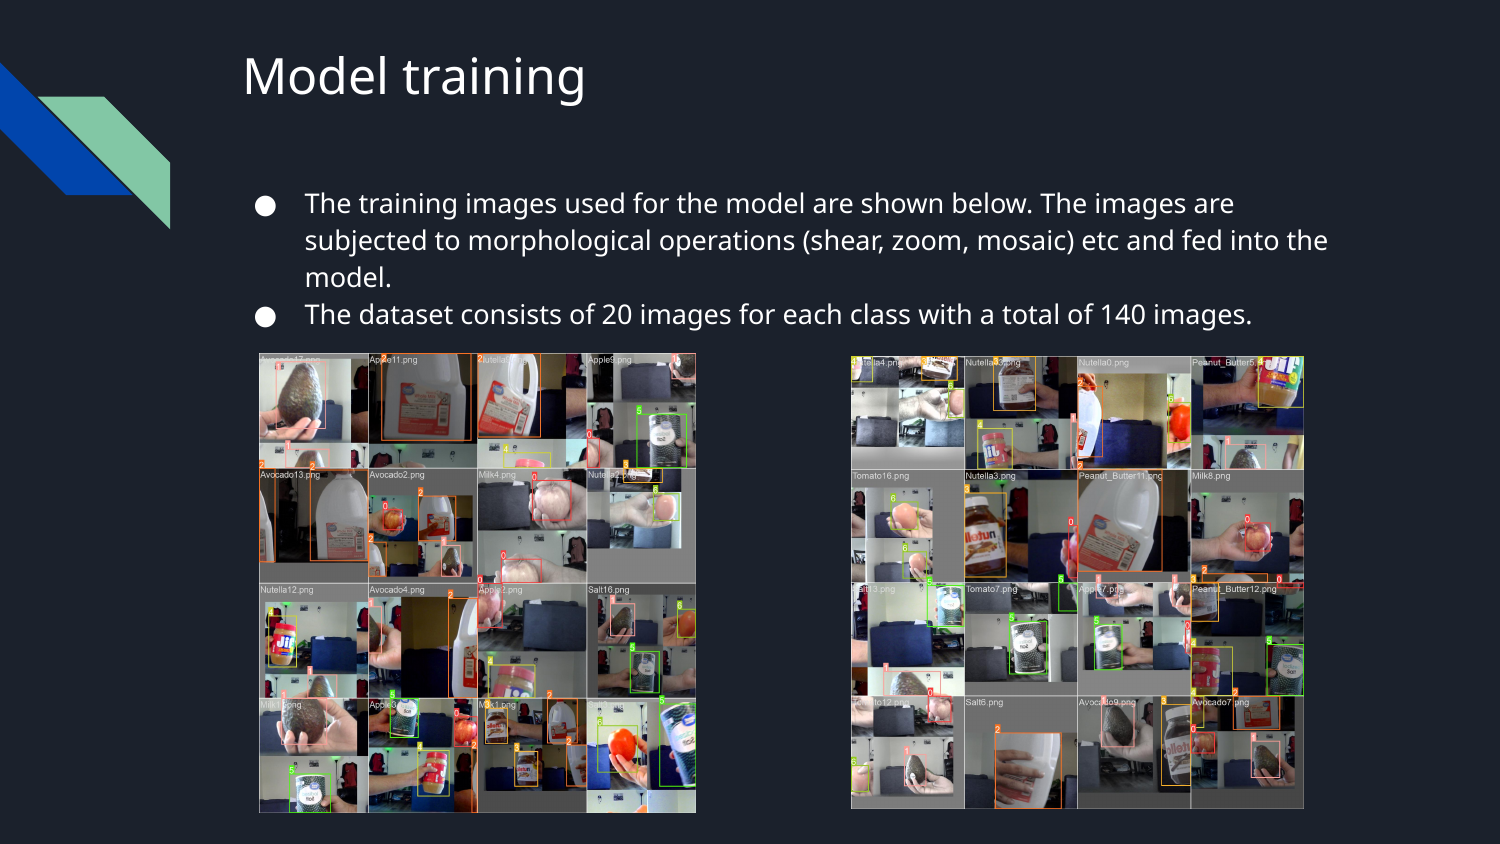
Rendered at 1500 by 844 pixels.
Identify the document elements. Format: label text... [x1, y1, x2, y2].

list The training images used for the model are shown below. The images are subjected to morphological operations (shear, zoom, mosaic) etc and fed into the model. The dataset consists of 20 images for each class with a total of 140 images. [214, 166, 1370, 645]
picture [258, 353, 696, 813]
picture [851, 356, 1304, 809]
title Model training [227, 29, 1383, 180]
